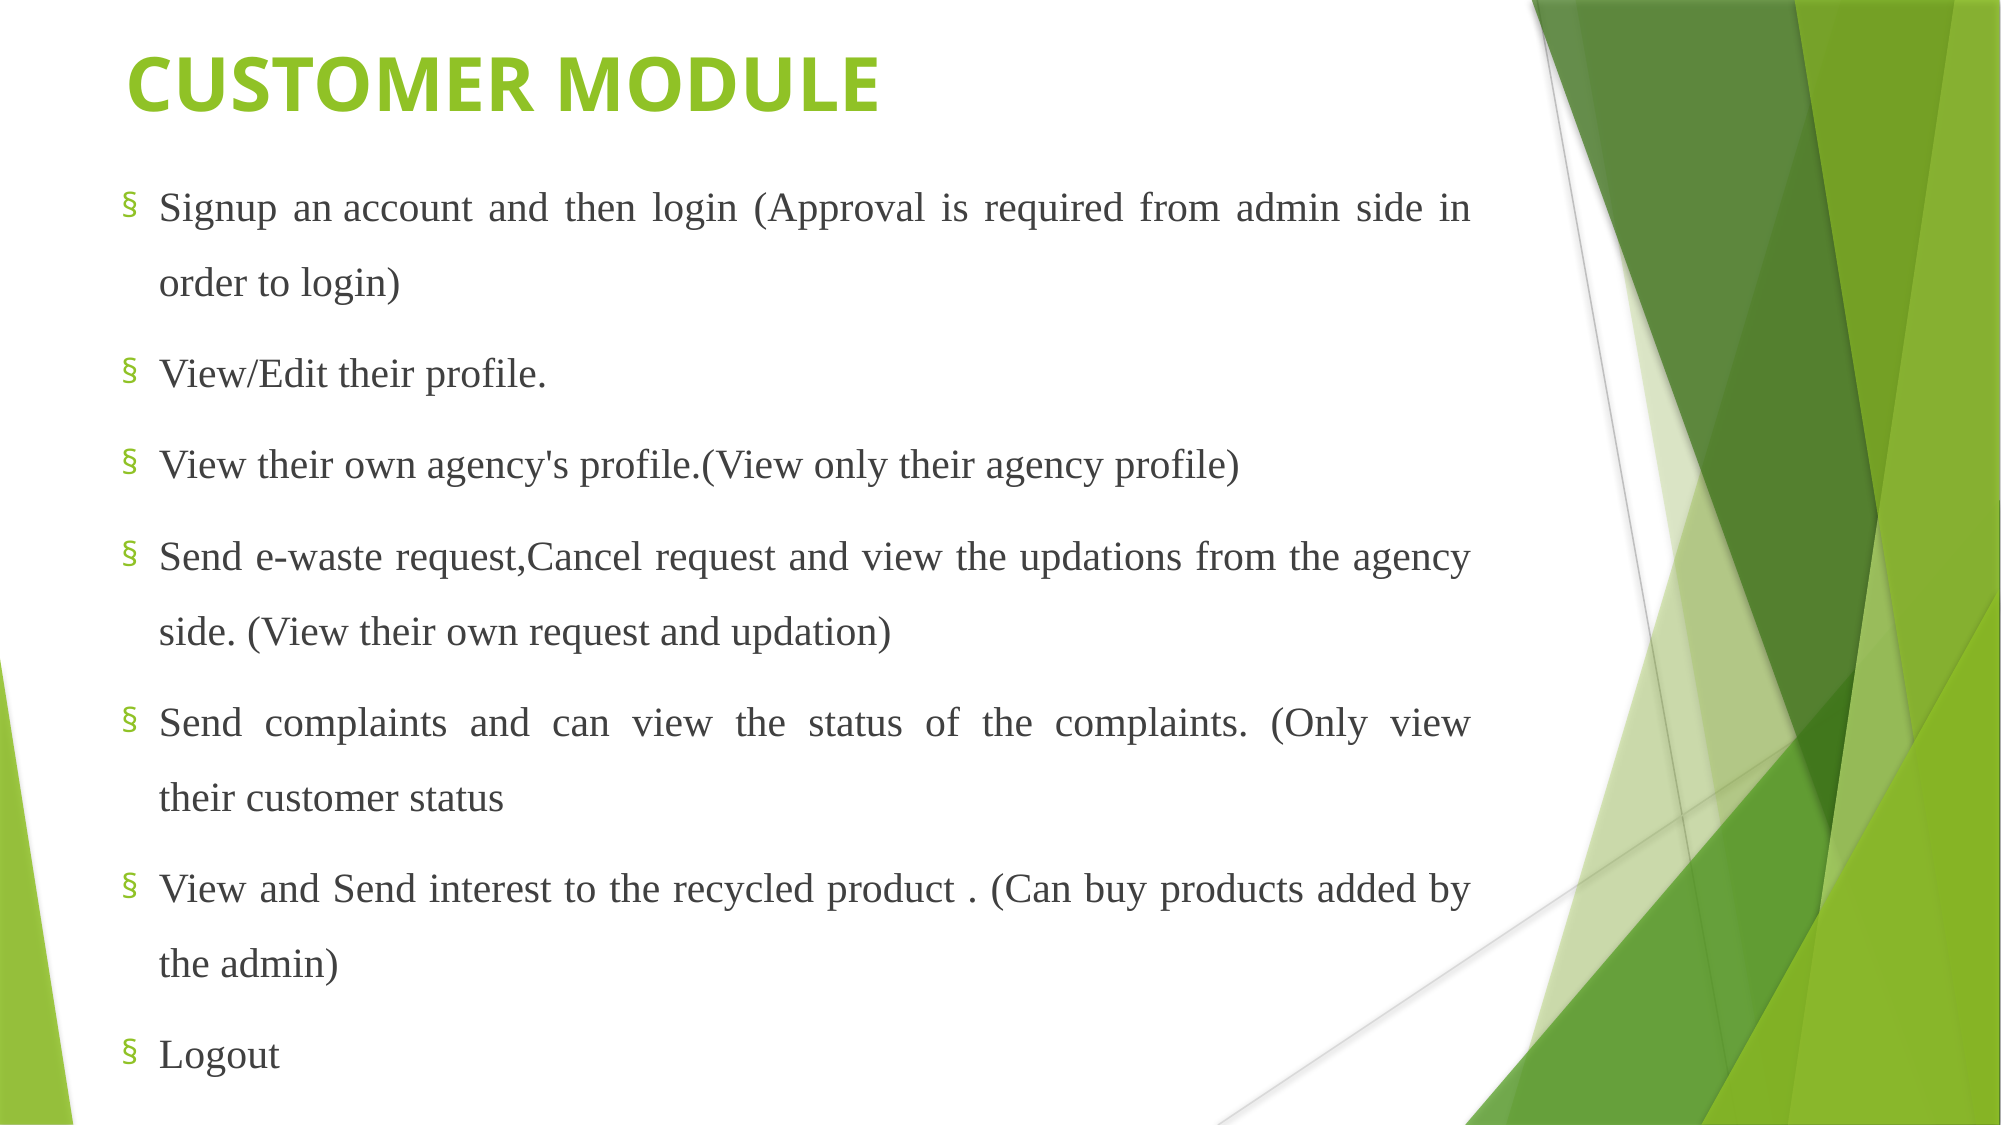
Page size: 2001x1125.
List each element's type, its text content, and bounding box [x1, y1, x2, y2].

title CUSTOMER MODULE [111, 29, 1522, 143]
list Signup an account and then login (Approval is required from admin side in order to login) View/Edit their profile. View their own agency's profile.(View only their agency profile) Send e-waste request,Cancel request and view the updations from the agency side. (View their own request and updation) Send complaints and can view the status of the complaints. (Only view their customer status View and Send interest to the recycled product . (Can buy products added by the admin) Logout [0, 147, 1488, 990]
